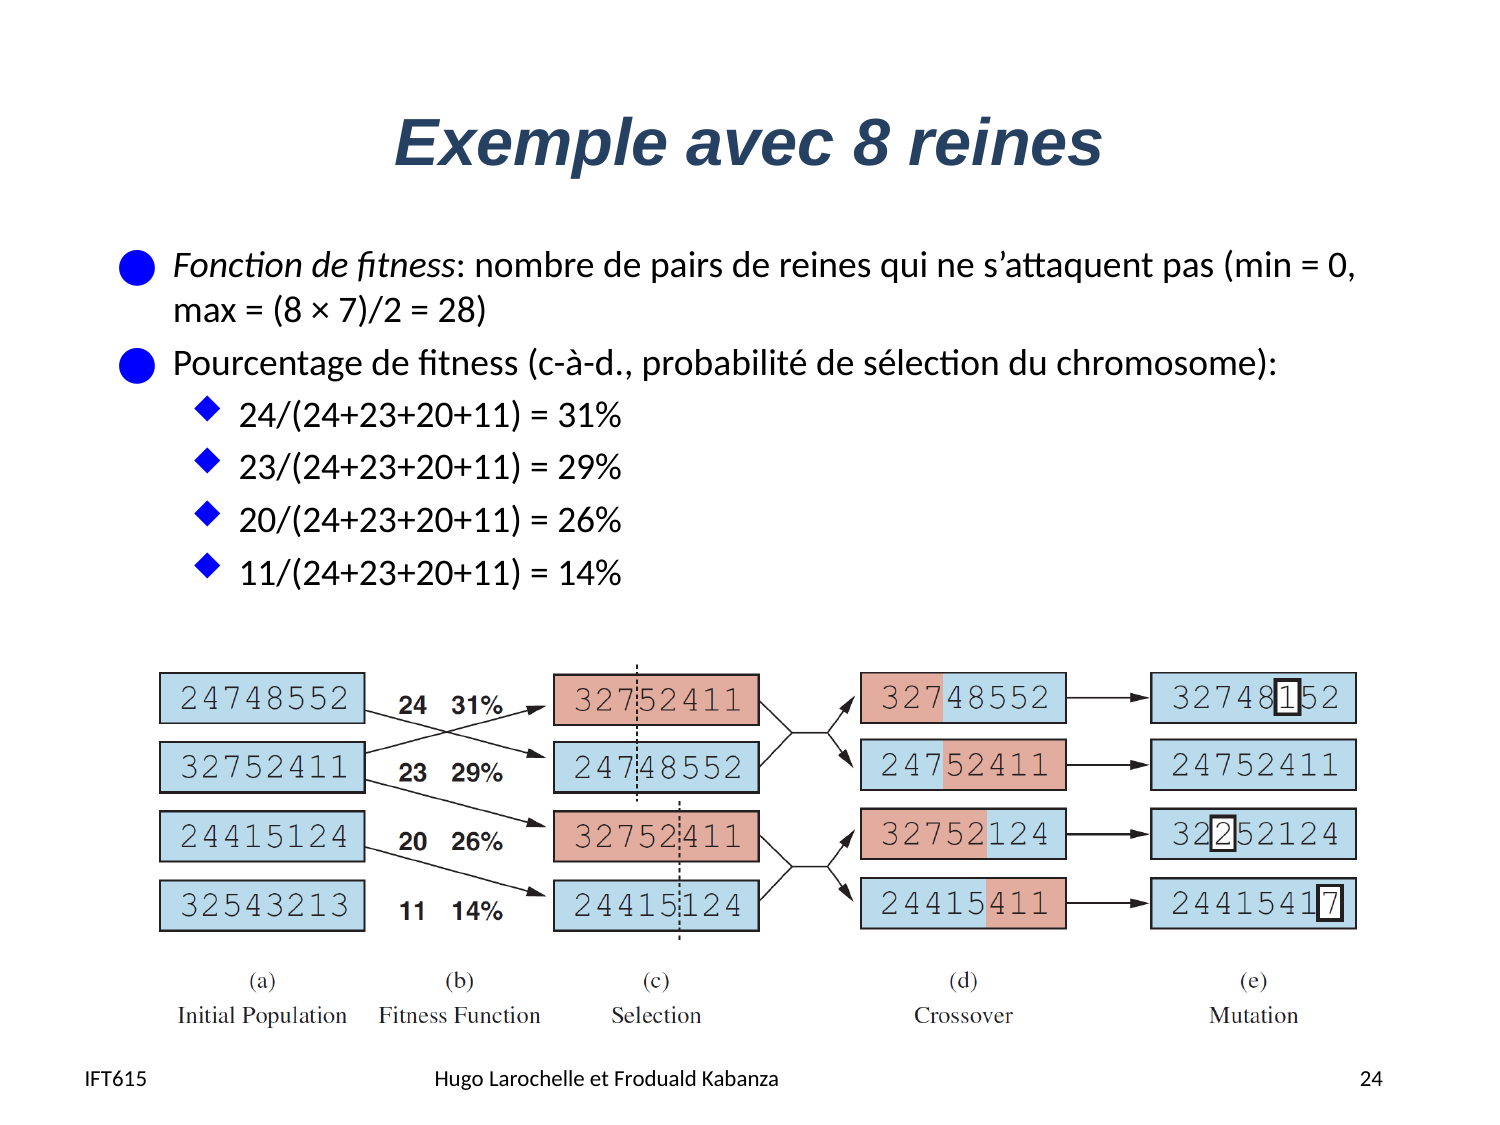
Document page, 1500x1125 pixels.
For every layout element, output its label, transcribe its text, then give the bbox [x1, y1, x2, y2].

title Exemple avec 8 reines [75, 45, 1425, 233]
picture [149, 661, 1404, 1047]
slide_number 24 [1344, 1056, 1431, 1117]
footer IFT615 [69, 1056, 200, 1117]
list Fonction de fitness: nombre de pairs de reines qui ne s’attaquent pas (min = 0, max = (8 × 7)/2 = 28) Pourcentage de fitness (c-à-d., probabilité de sélection du chromosome): 24/(24+23+20+11) = 31% 23/(24+23+20+11) = 29% 20/(24+23+20+11) = 26% 11/(24+23+20+11) = 14% [101, 232, 1378, 662]
slide_number Hugo Larochelle et Froduald Kabanza [419, 1056, 950, 1117]
